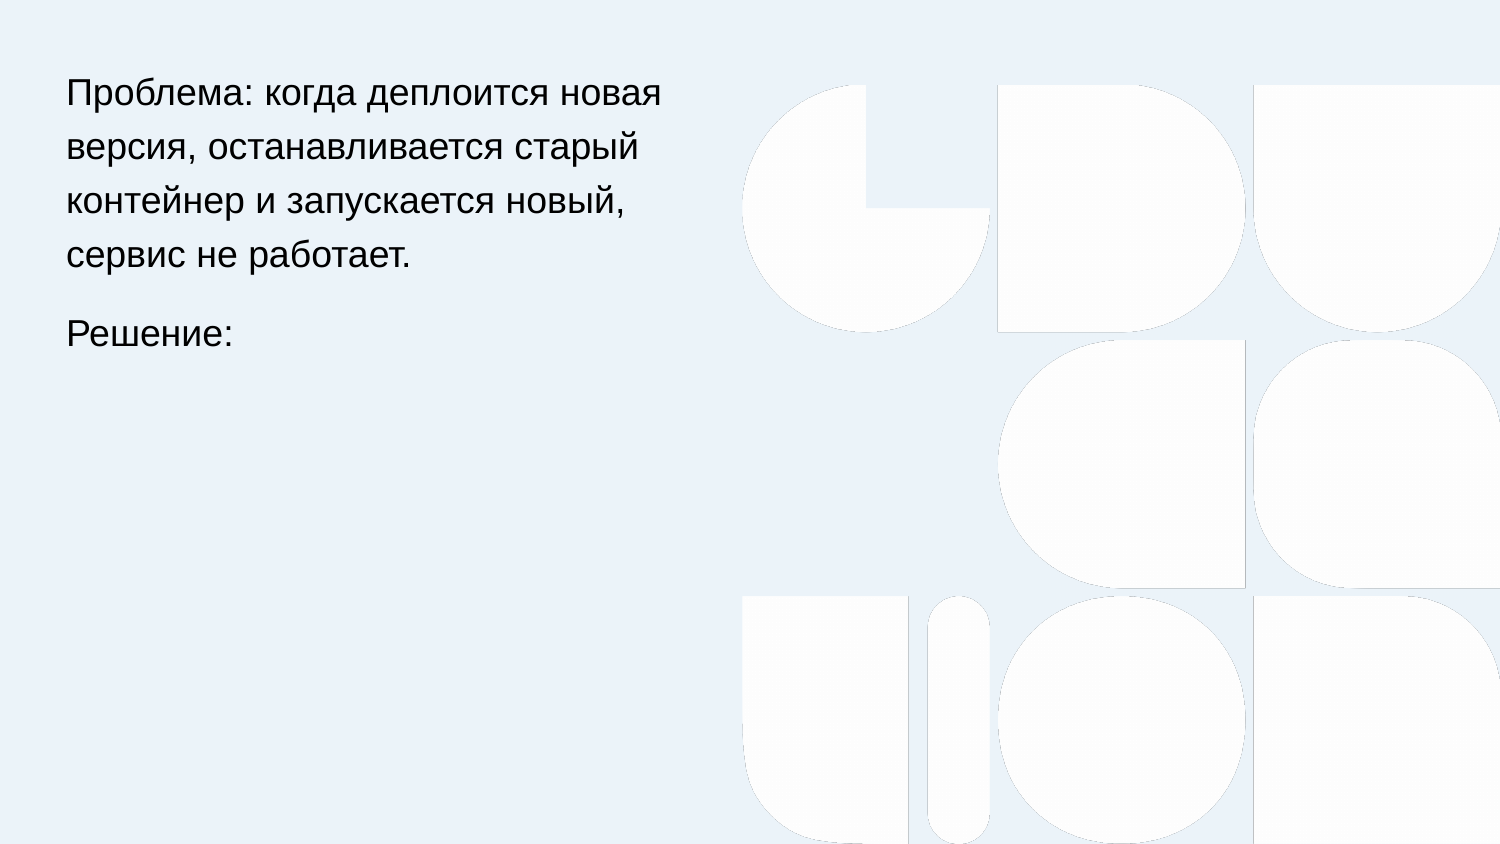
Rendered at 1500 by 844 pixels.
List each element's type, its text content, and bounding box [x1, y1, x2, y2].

picture [742, 85, 1500, 844]
text_box Проблема: когда деплоится новая версия, останавливается старый контейнер и запускается новый, сервис не работает. Решение: [51, 51, 736, 361]
